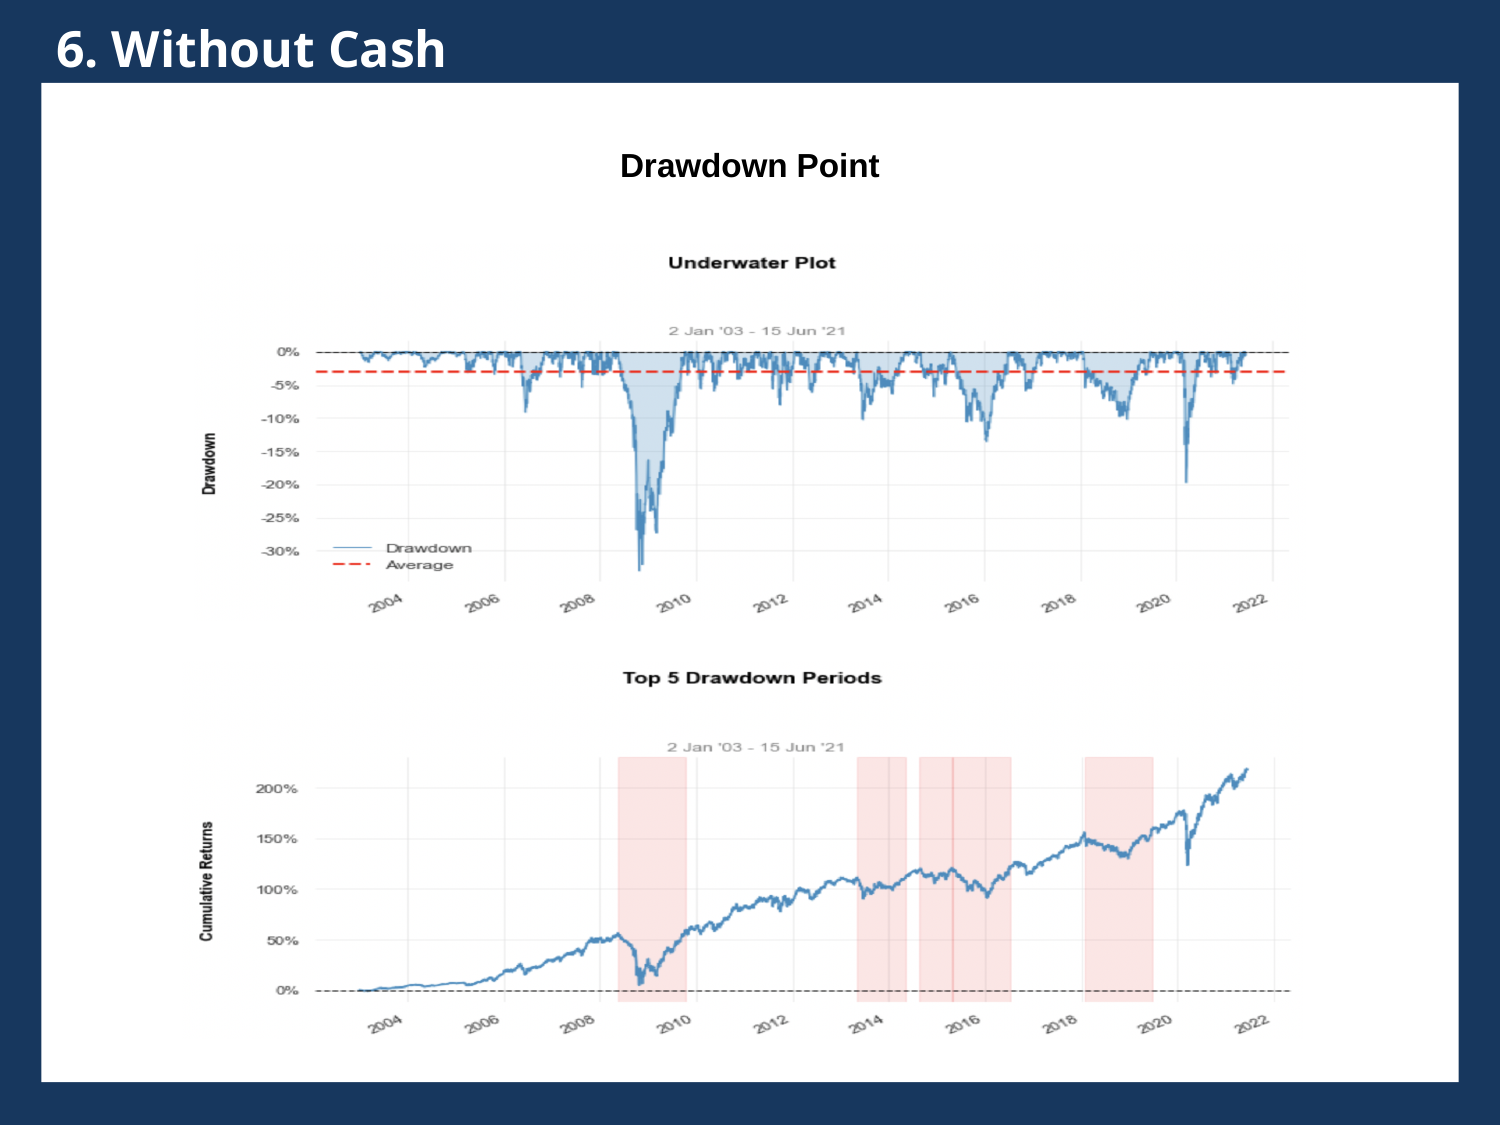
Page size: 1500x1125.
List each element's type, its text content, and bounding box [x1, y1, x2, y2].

picture [182, 660, 1303, 1040]
picture [194, 243, 1306, 622]
text_box Drawdown Point [572, 136, 928, 192]
text_box Vascular smooth muscle cell glycolytic metabolism. [39, 81, 1461, 1084]
text_box 6. Without Cash [41, 9, 1152, 85]
